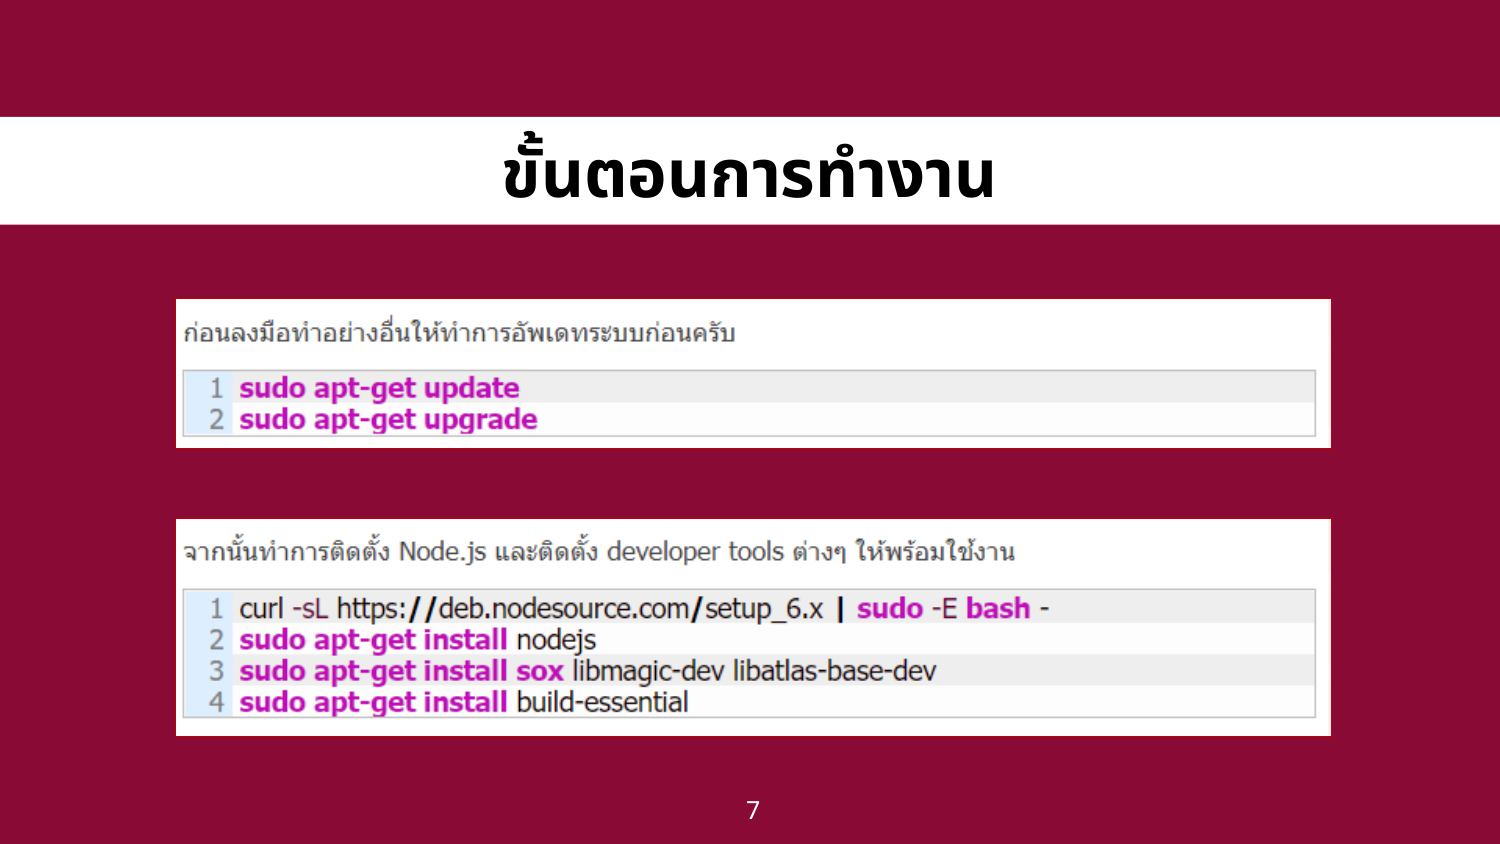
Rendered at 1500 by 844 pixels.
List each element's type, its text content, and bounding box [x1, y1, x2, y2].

picture [174, 298, 1332, 449]
slide_number 7 [6, 779, 1500, 844]
picture [174, 518, 1332, 737]
title ขั้นตอนการทำงาน [166, 112, 1334, 230]
